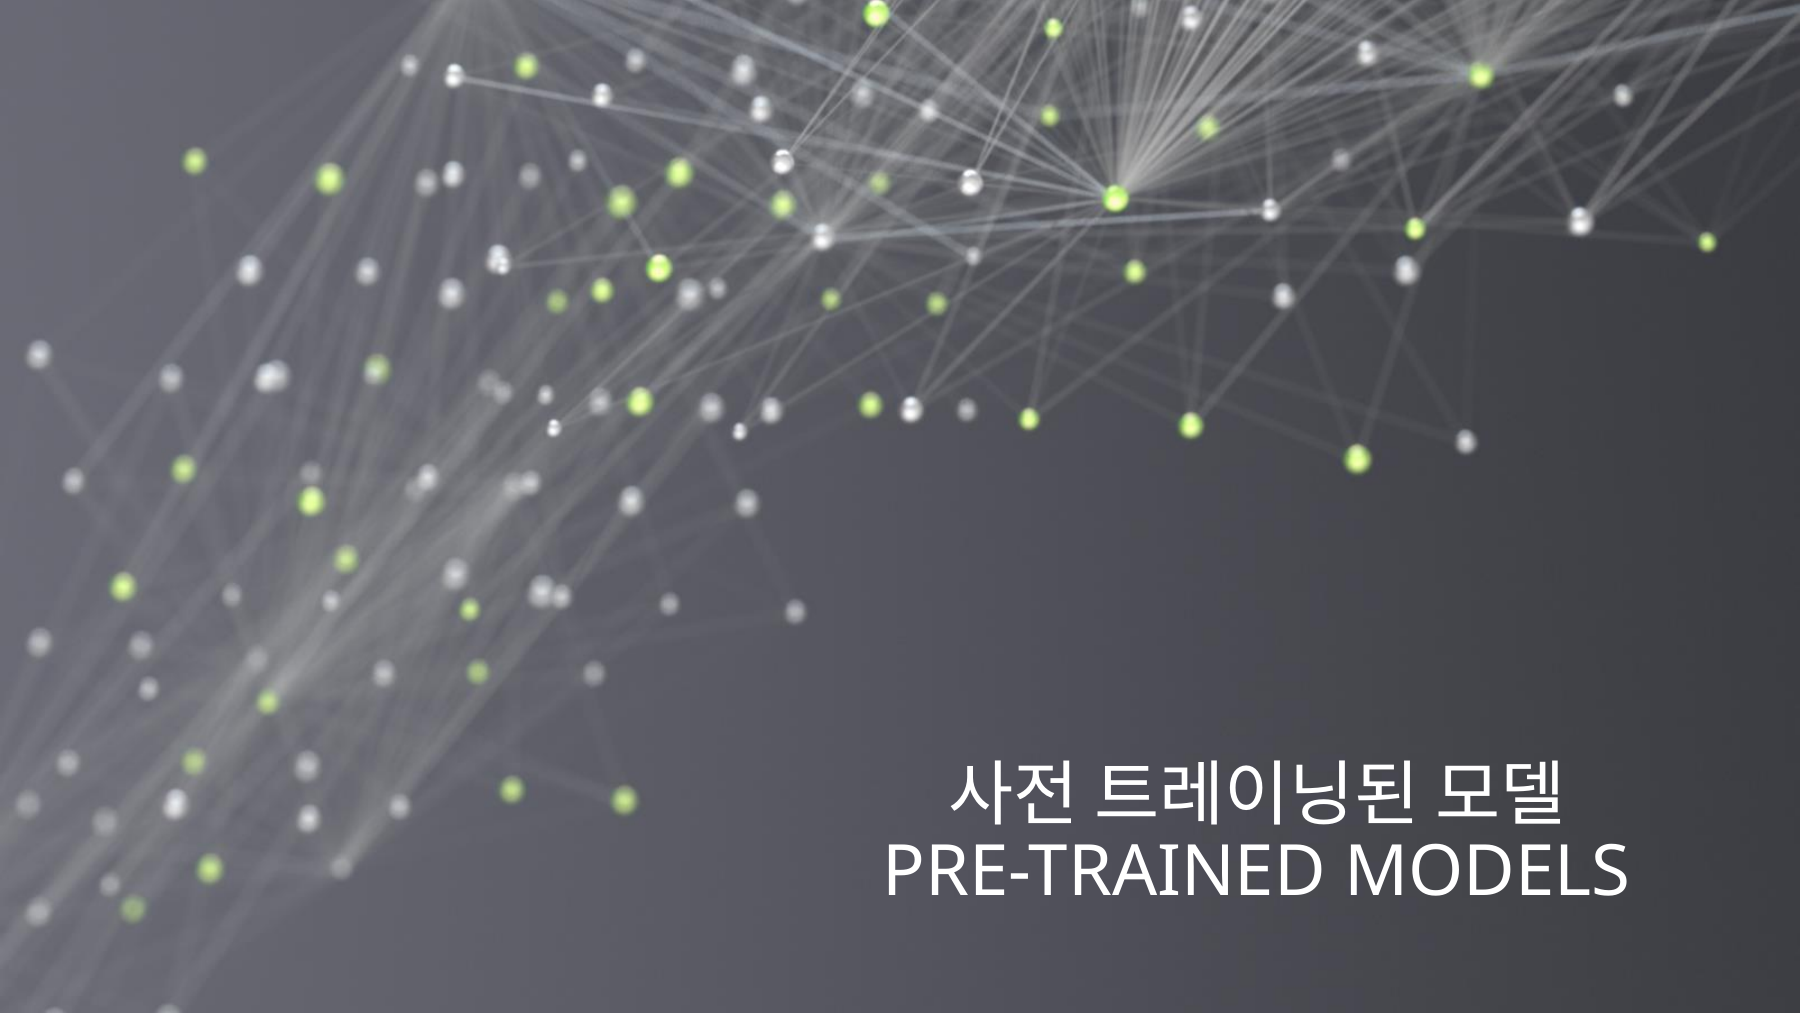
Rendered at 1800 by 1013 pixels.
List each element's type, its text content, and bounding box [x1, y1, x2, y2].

title 사전 트레이닝된 모델 Pre-Trained Models [815, 692, 1699, 919]
picture [0, 0, 1800, 1013]
